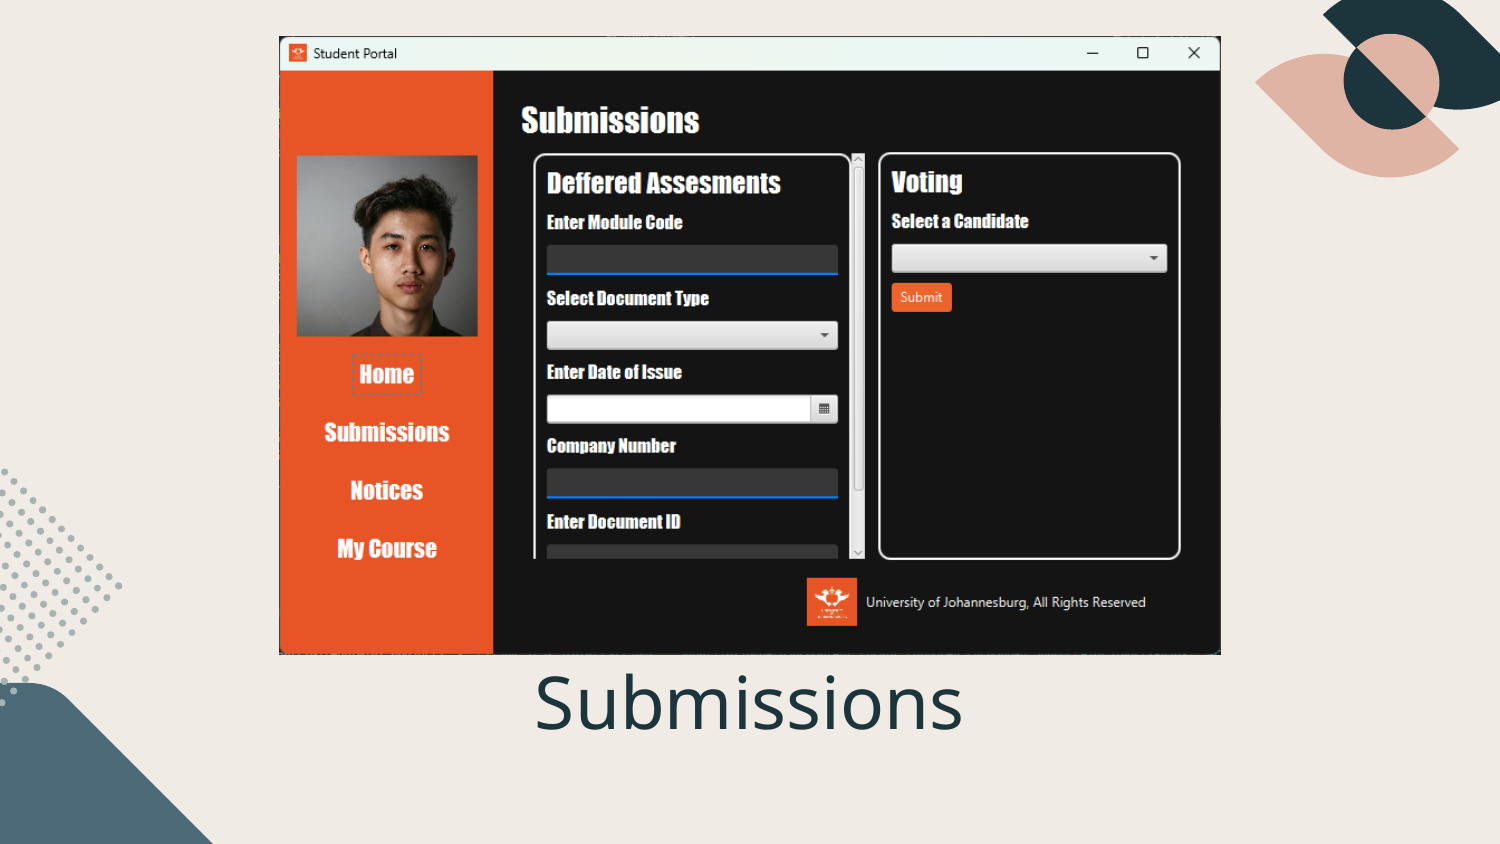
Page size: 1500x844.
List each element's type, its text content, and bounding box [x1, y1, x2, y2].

picture [279, 36, 1221, 656]
title Submissions [118, 630, 1382, 754]
